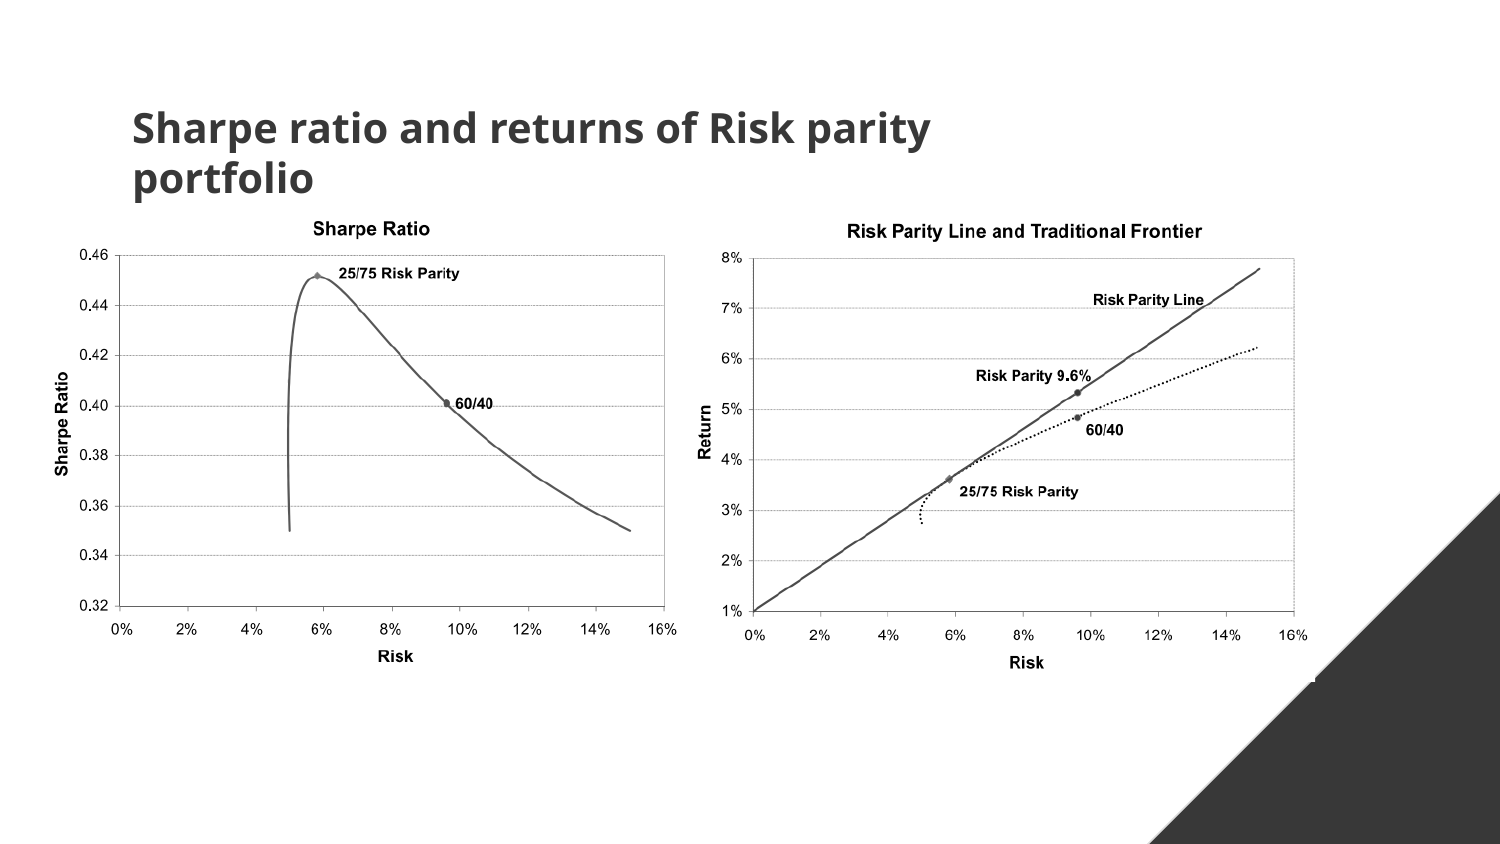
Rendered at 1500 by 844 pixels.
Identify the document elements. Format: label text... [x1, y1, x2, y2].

picture [42, 210, 686, 682]
picture [688, 210, 1316, 682]
title Sharpe ratio and returns of Risk parity portfolio [116, 87, 1064, 174]
